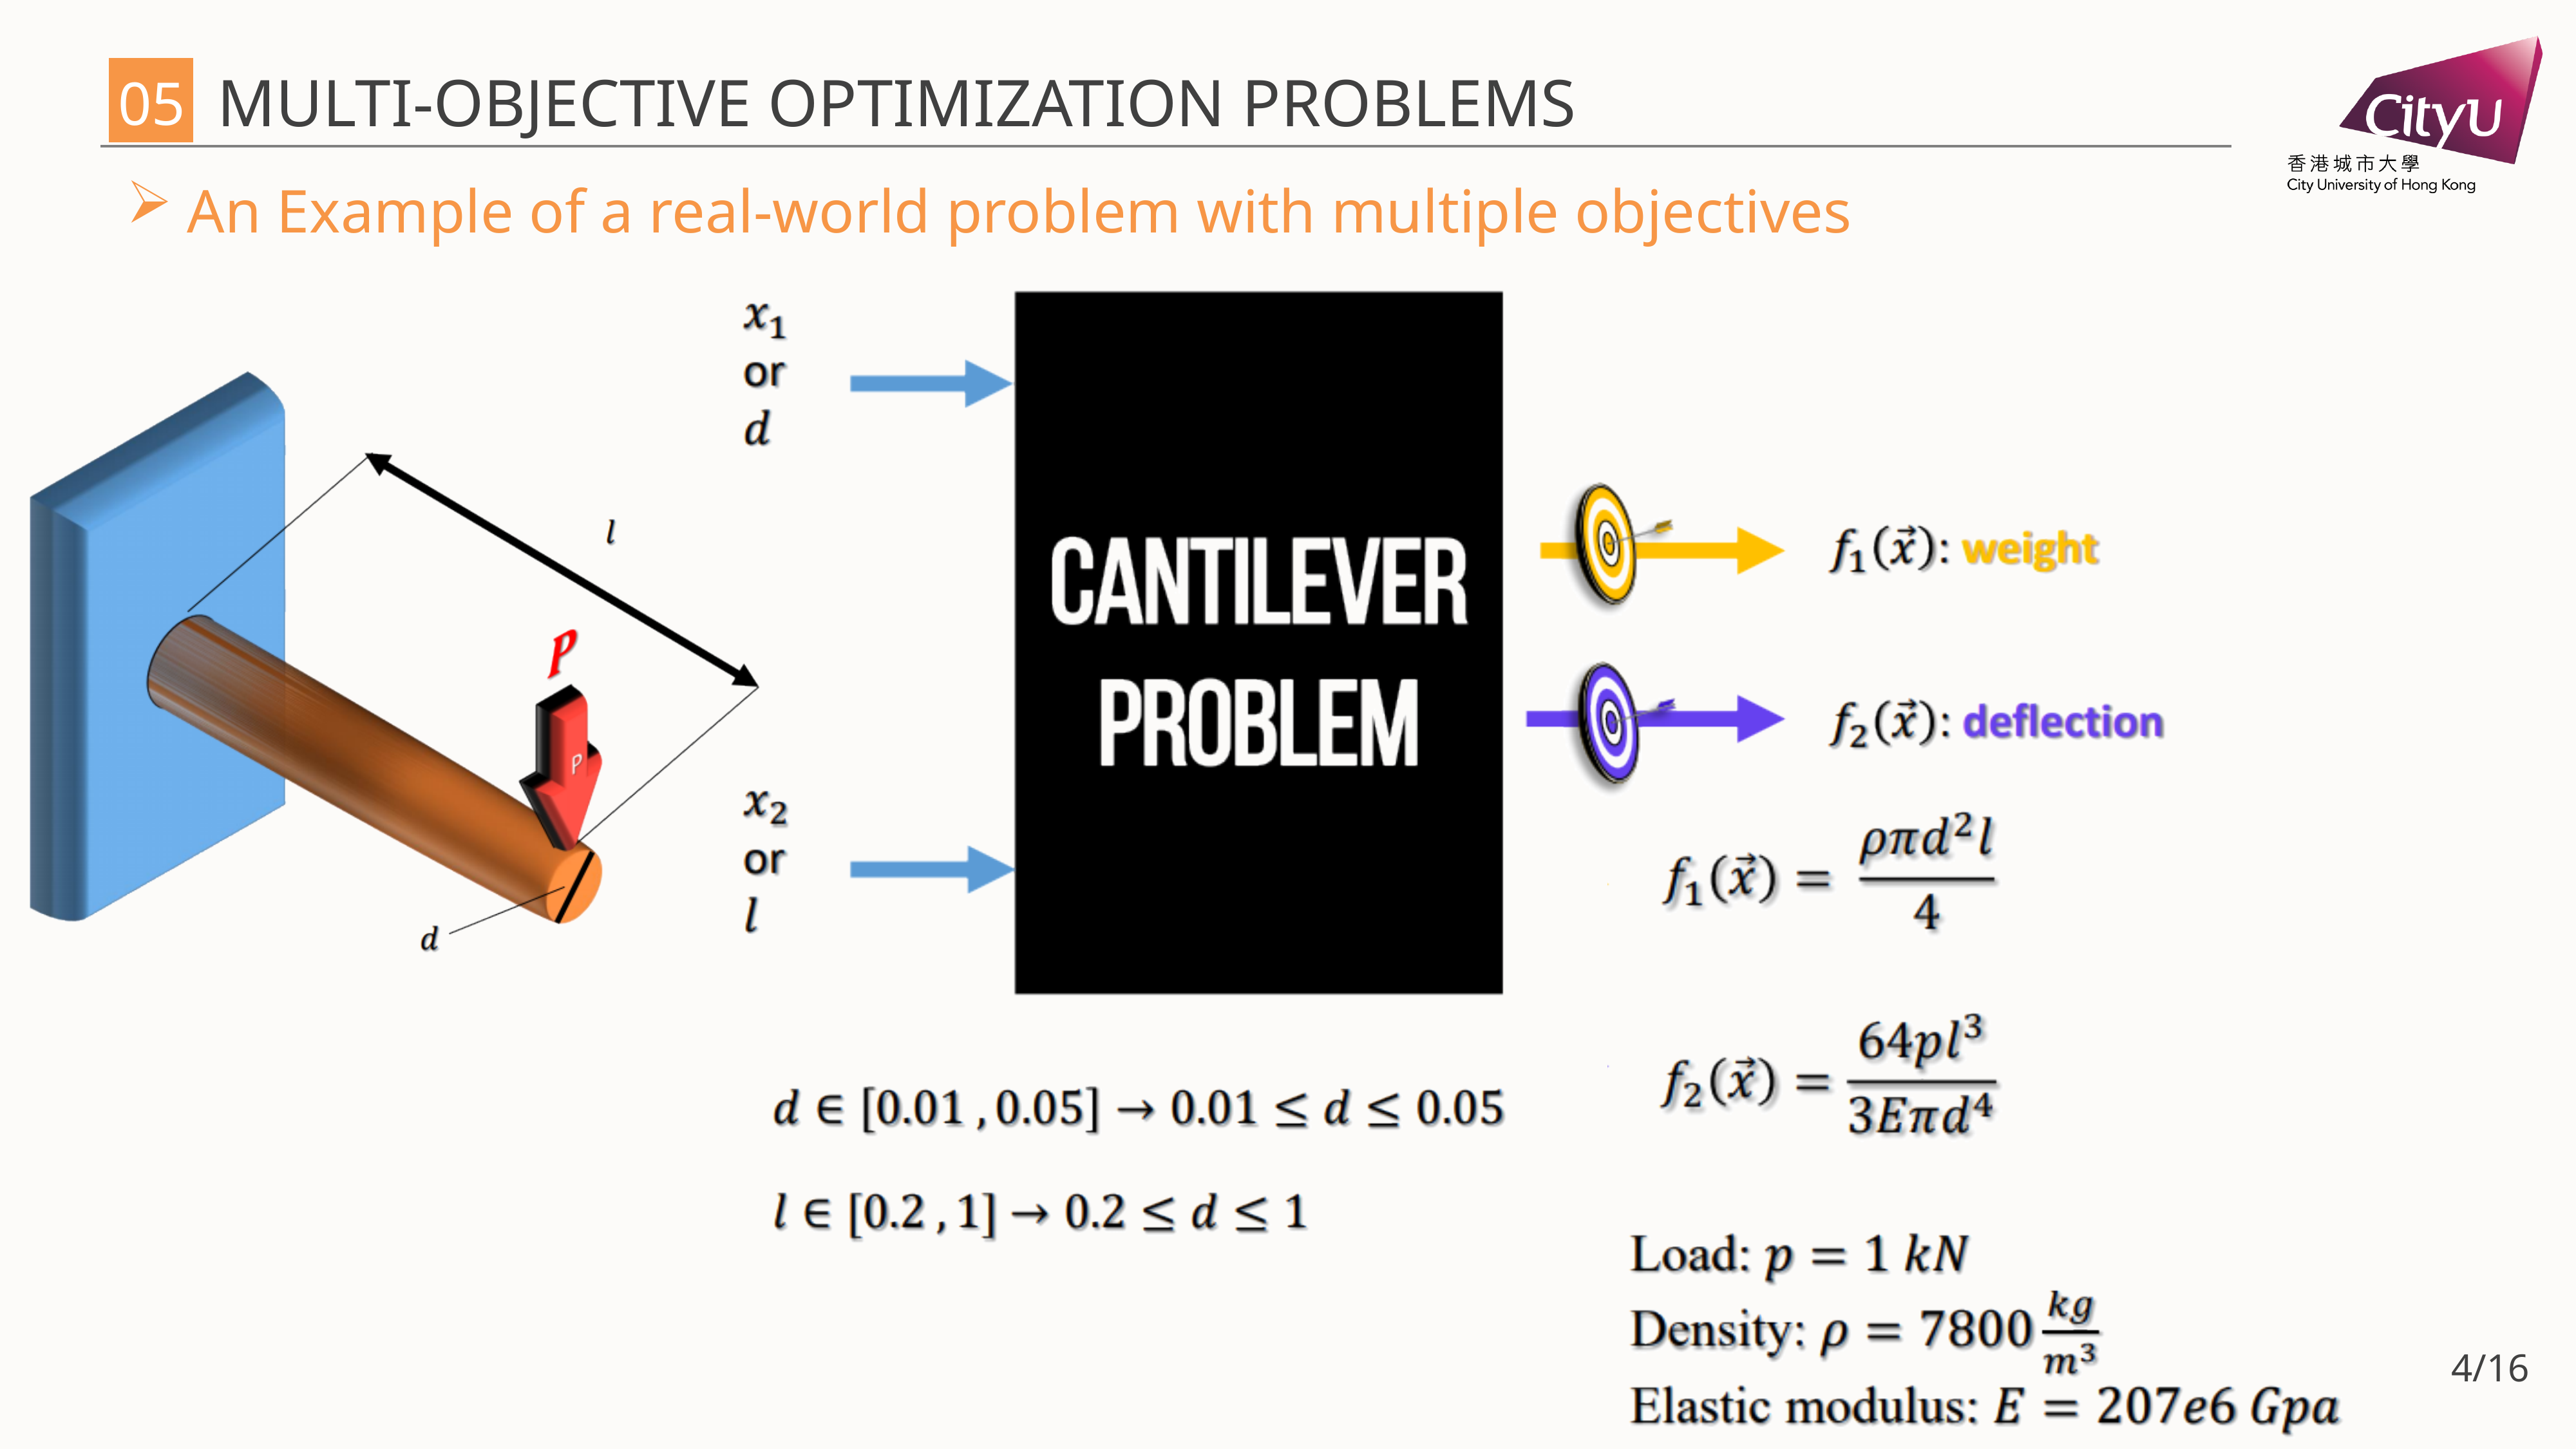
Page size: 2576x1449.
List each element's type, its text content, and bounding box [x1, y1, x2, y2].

text_box An Example of a real-world problem with multiple objectives [121, 147, 2092, 250]
text_box 4/16 [2380, 1318, 2540, 1394]
picture [0, 273, 2380, 1449]
text_box 05 [110, 61, 193, 142]
title Multi-objective Optimization Problems [207, 58, 2369, 155]
picture [2287, 34, 2546, 193]
